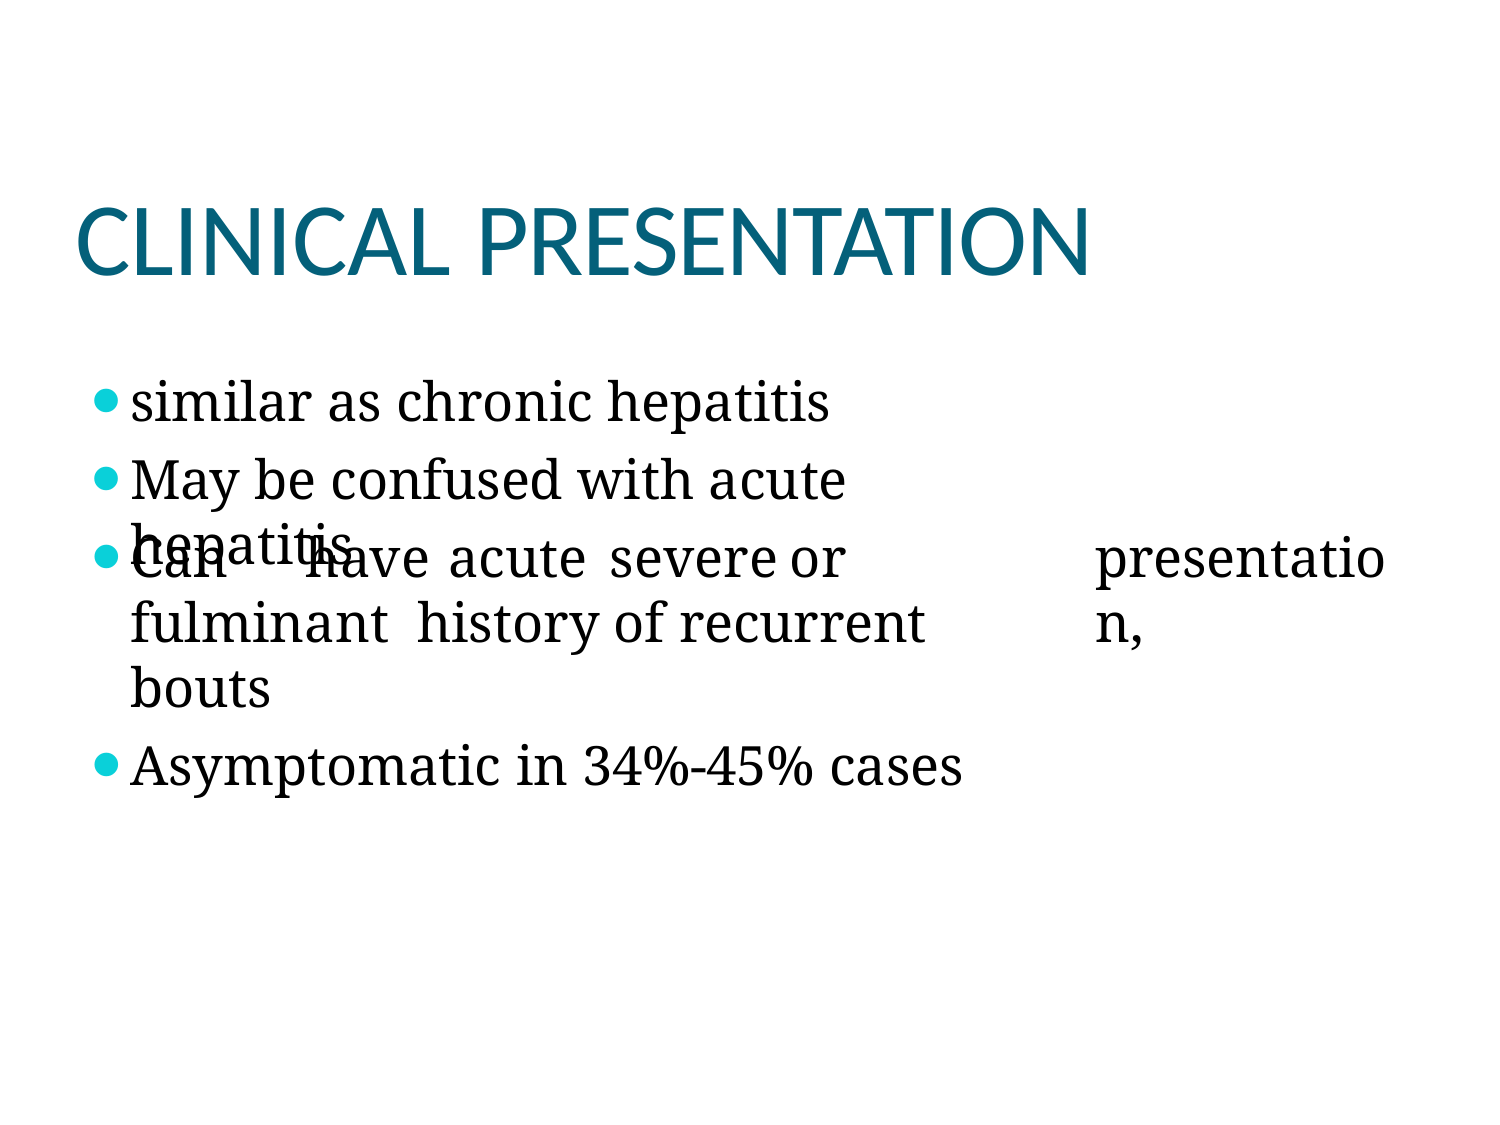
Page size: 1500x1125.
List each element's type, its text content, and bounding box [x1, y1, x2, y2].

text_box similar as chronic hepatitis May be confused with acute hepatitis [83, 352, 995, 521]
text_box Can have acute severe or fulminant history of recurrent bouts Asymptomatic in 34%-45% cases [83, 521, 1063, 797]
text_box presentation, [1093, 521, 1408, 654]
title CLINICAL PRESENTATION [72, 169, 1113, 360]
